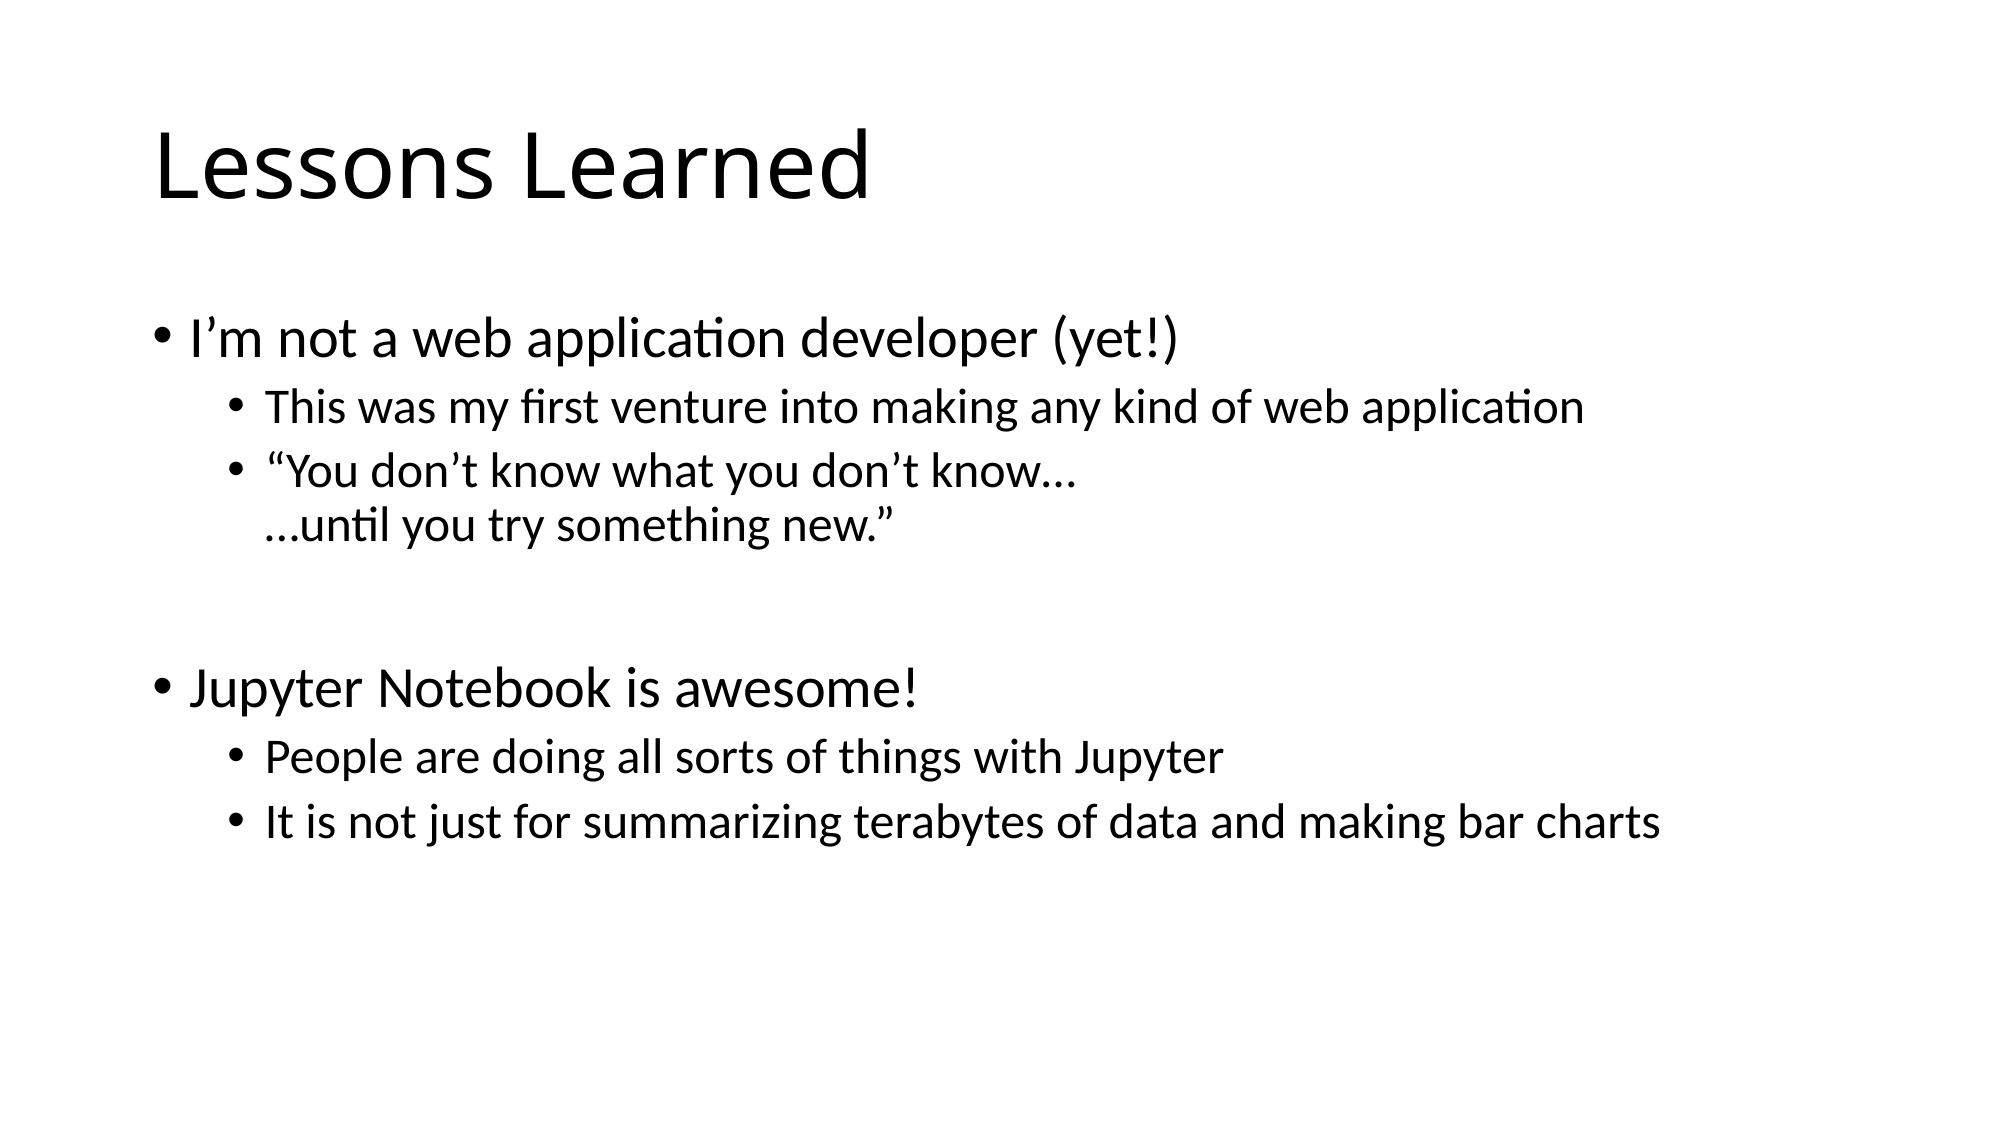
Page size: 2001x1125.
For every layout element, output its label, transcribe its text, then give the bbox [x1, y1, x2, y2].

list I’m not a web application developer (yet!) This was my first venture into making any kind of web application “You don’t know what you don’t know… …until you try something new.” Jupyter Notebook is awesome! People are doing all sorts of things with Jupyter It is not just for summarizing terabytes of data and making bar charts [137, 299, 1863, 1014]
title Lessons Learned [137, 59, 1863, 278]
